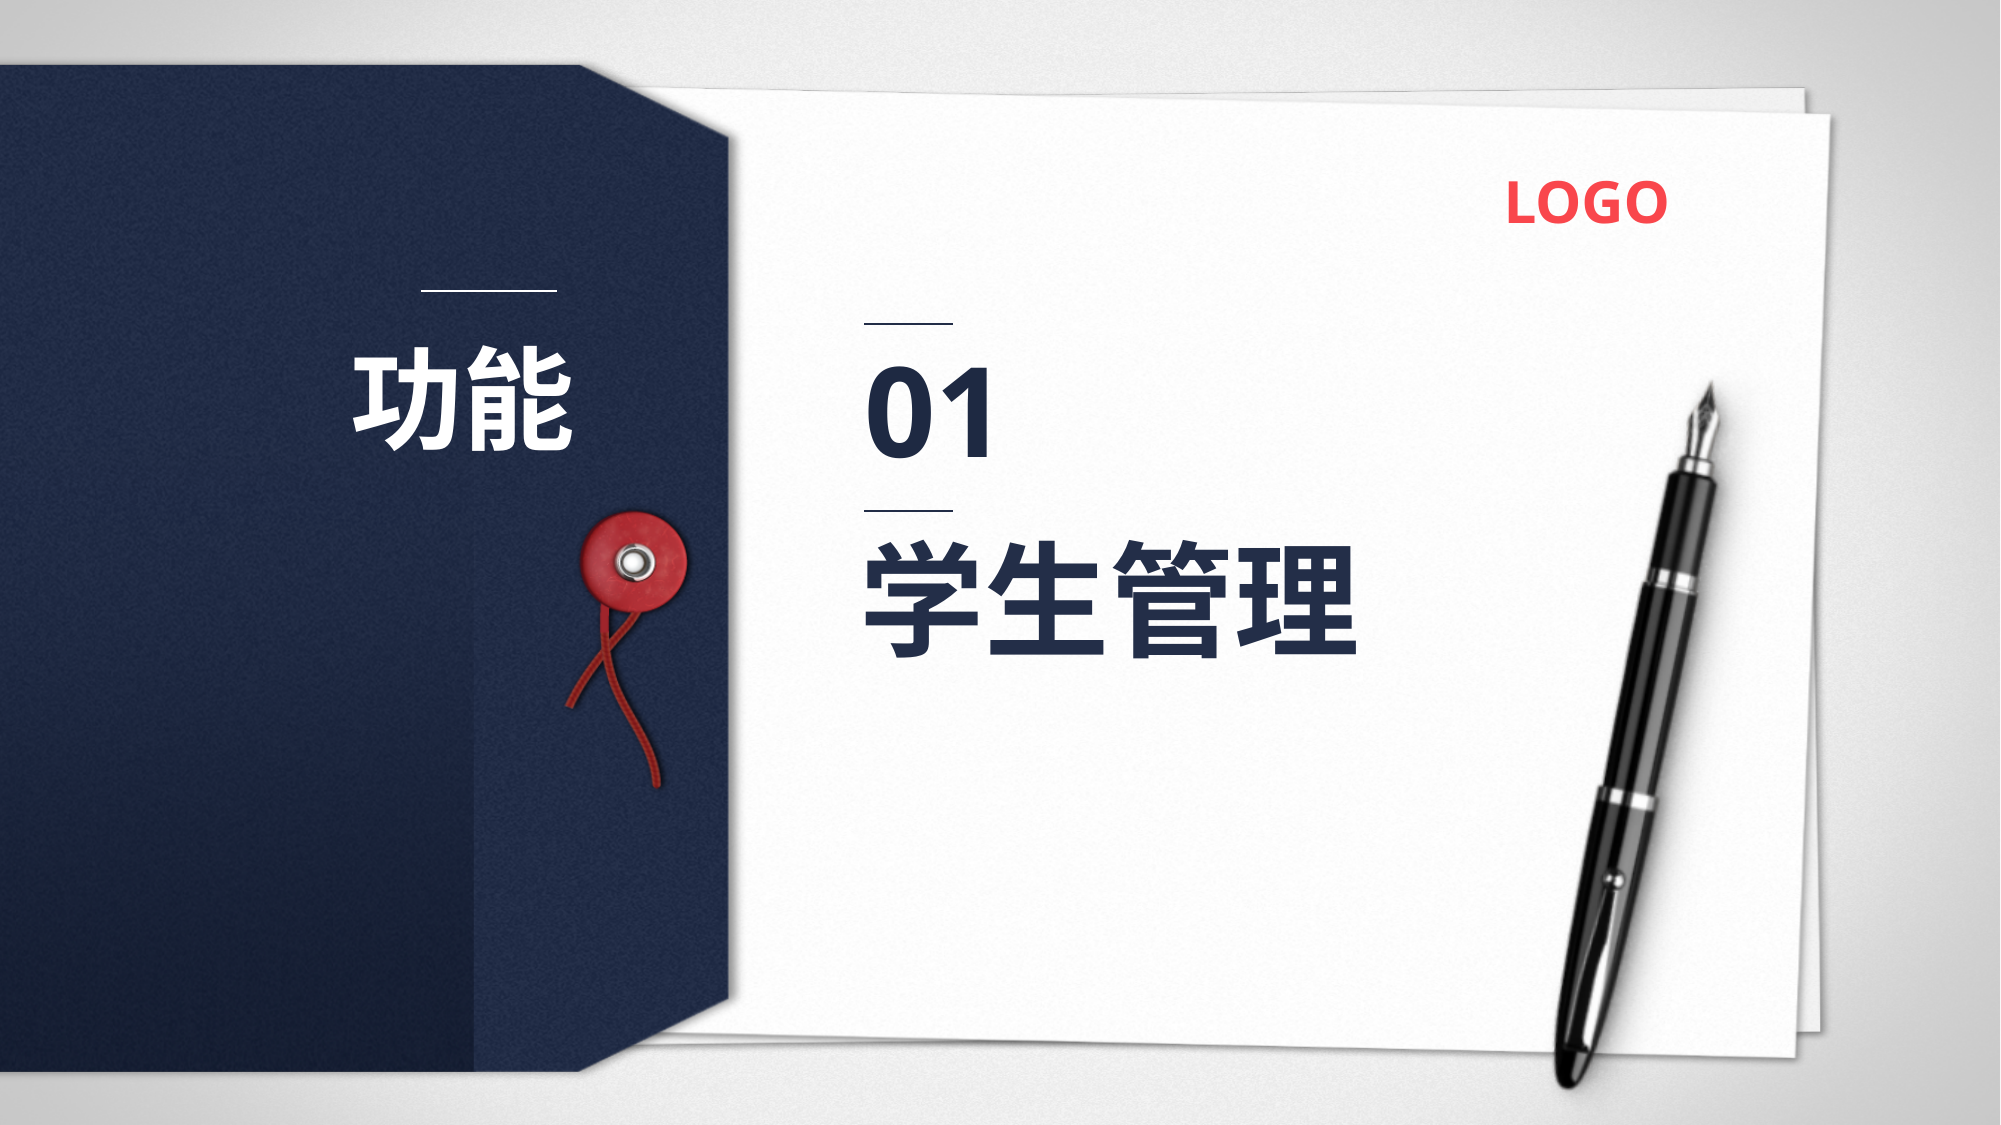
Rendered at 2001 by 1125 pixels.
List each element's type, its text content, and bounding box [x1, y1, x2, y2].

text_box 01 [864, 349, 1136, 485]
text_box LOGO [1488, 157, 1714, 247]
text_box 学生管理 [844, 514, 1375, 680]
text_box 功能 [303, 289, 622, 503]
picture [0, 0, 2001, 1125]
